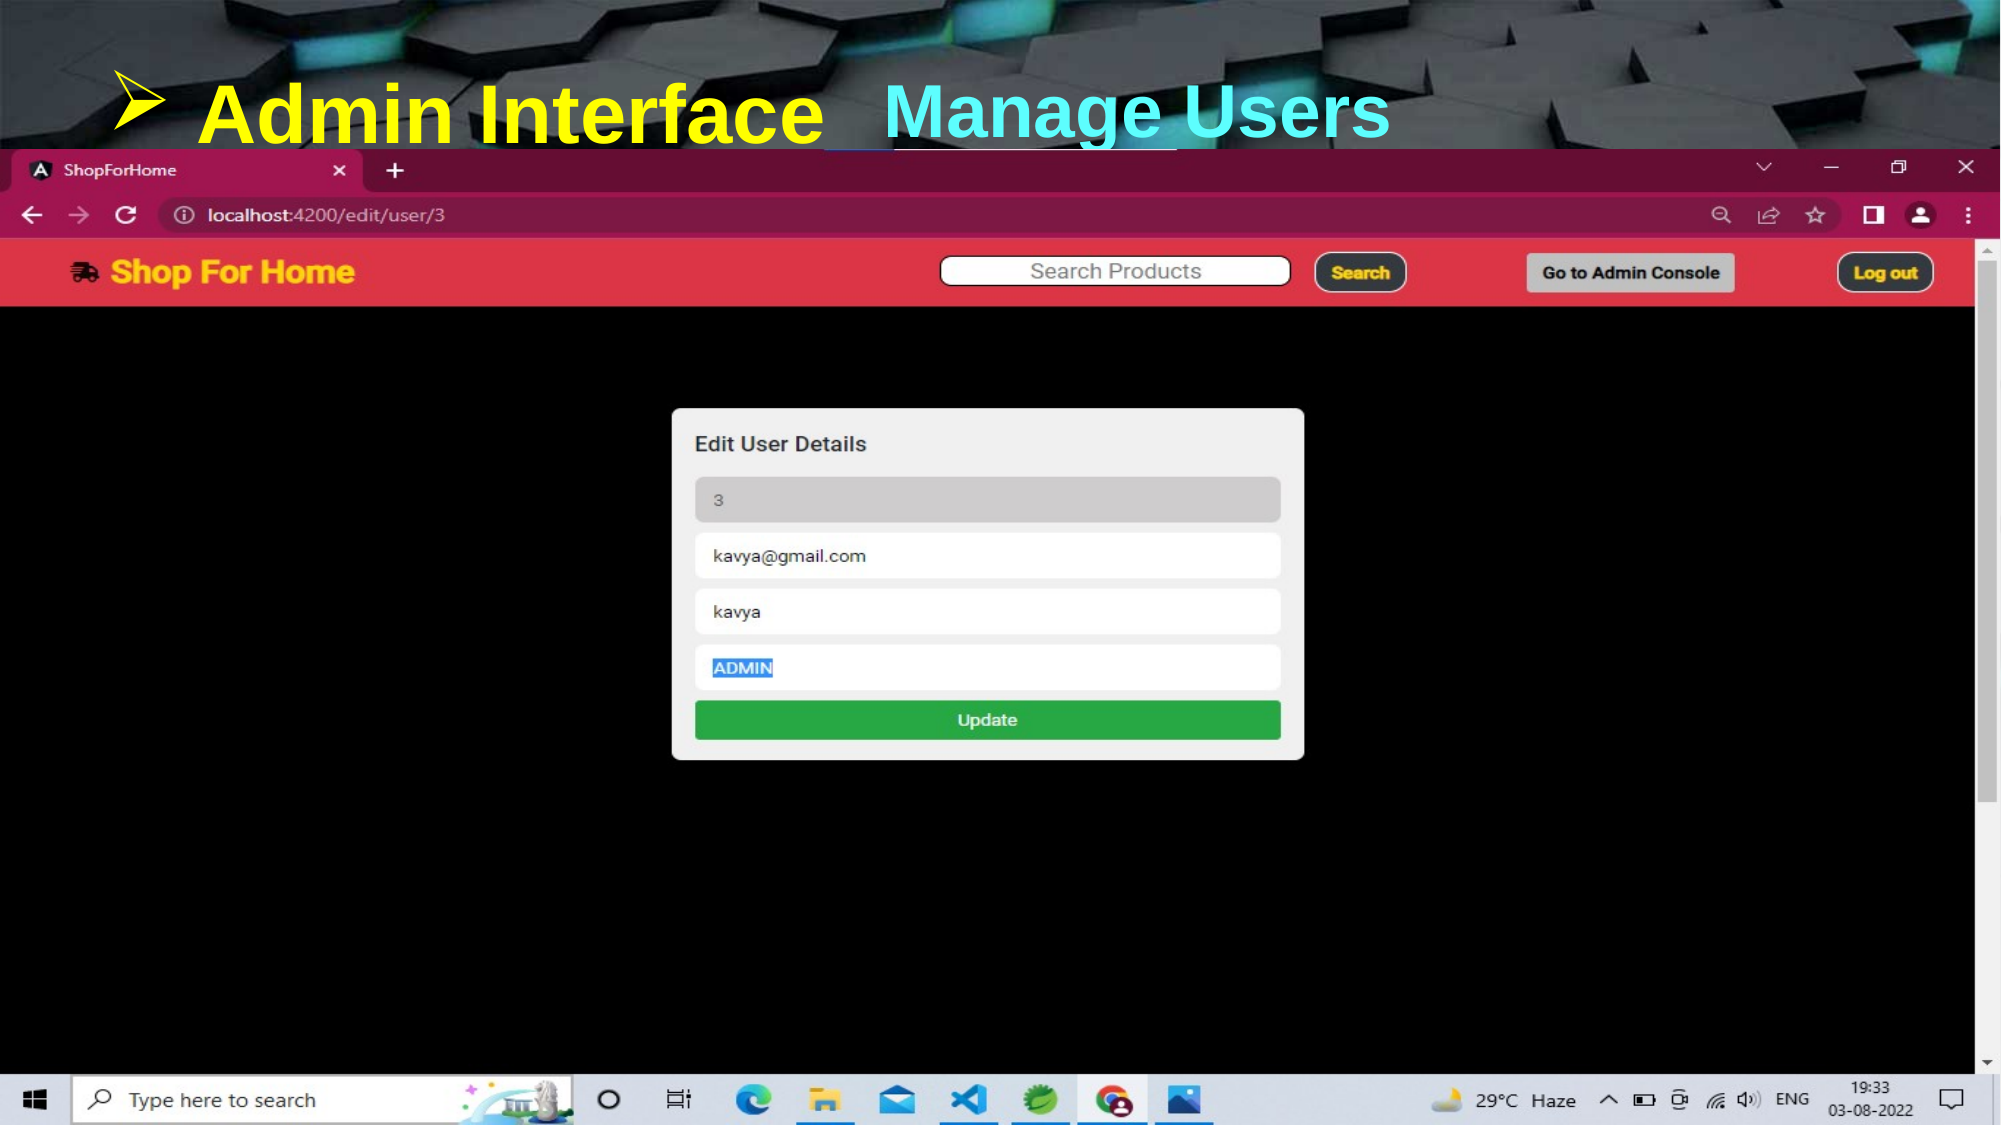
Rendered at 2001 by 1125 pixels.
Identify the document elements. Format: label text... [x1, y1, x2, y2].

text_box Manage Users [848, 55, 1738, 149]
text_box Admin Interface [92, 53, 1395, 149]
picture [0, 0, 2001, 1125]
